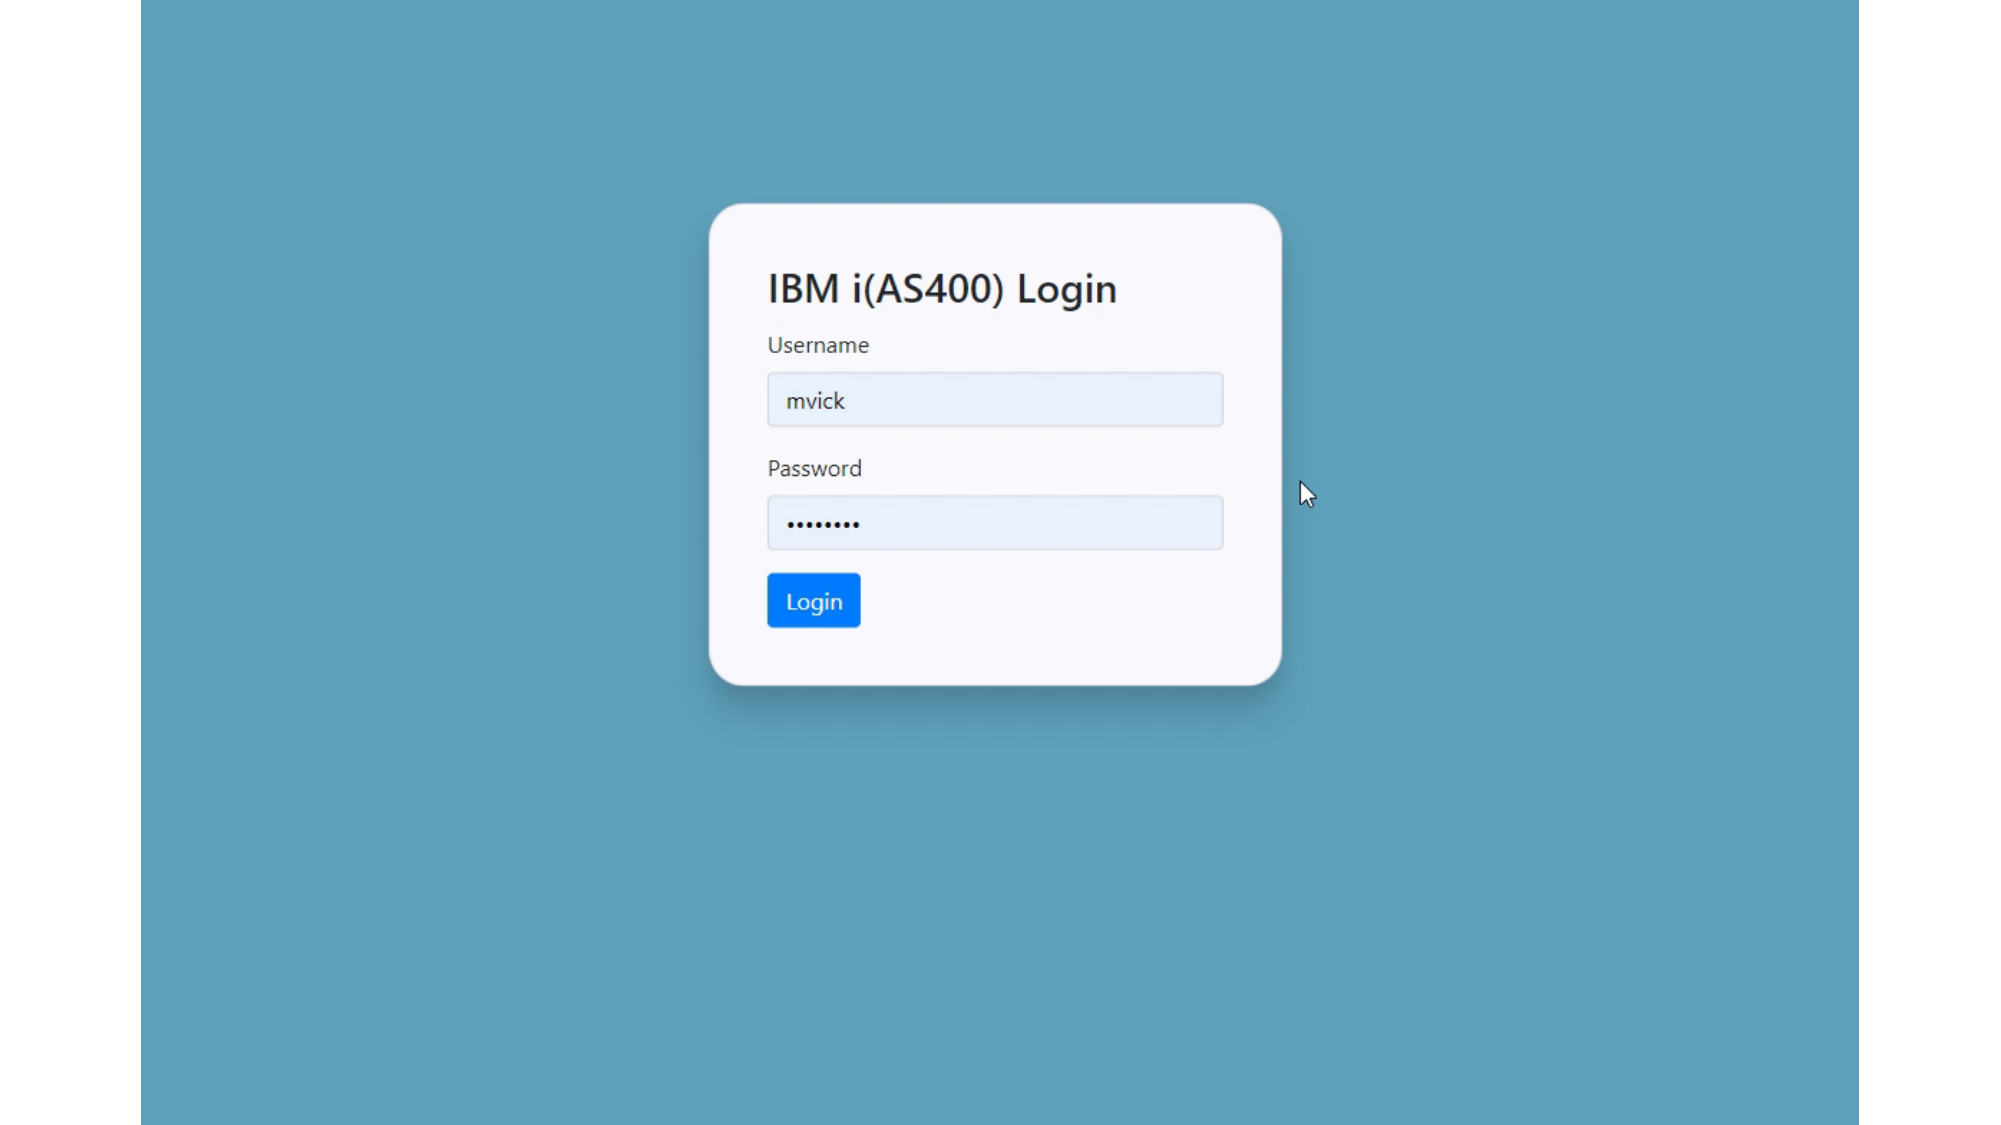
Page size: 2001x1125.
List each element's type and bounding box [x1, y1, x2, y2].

text_box [140, 0, 1860, 1125]
